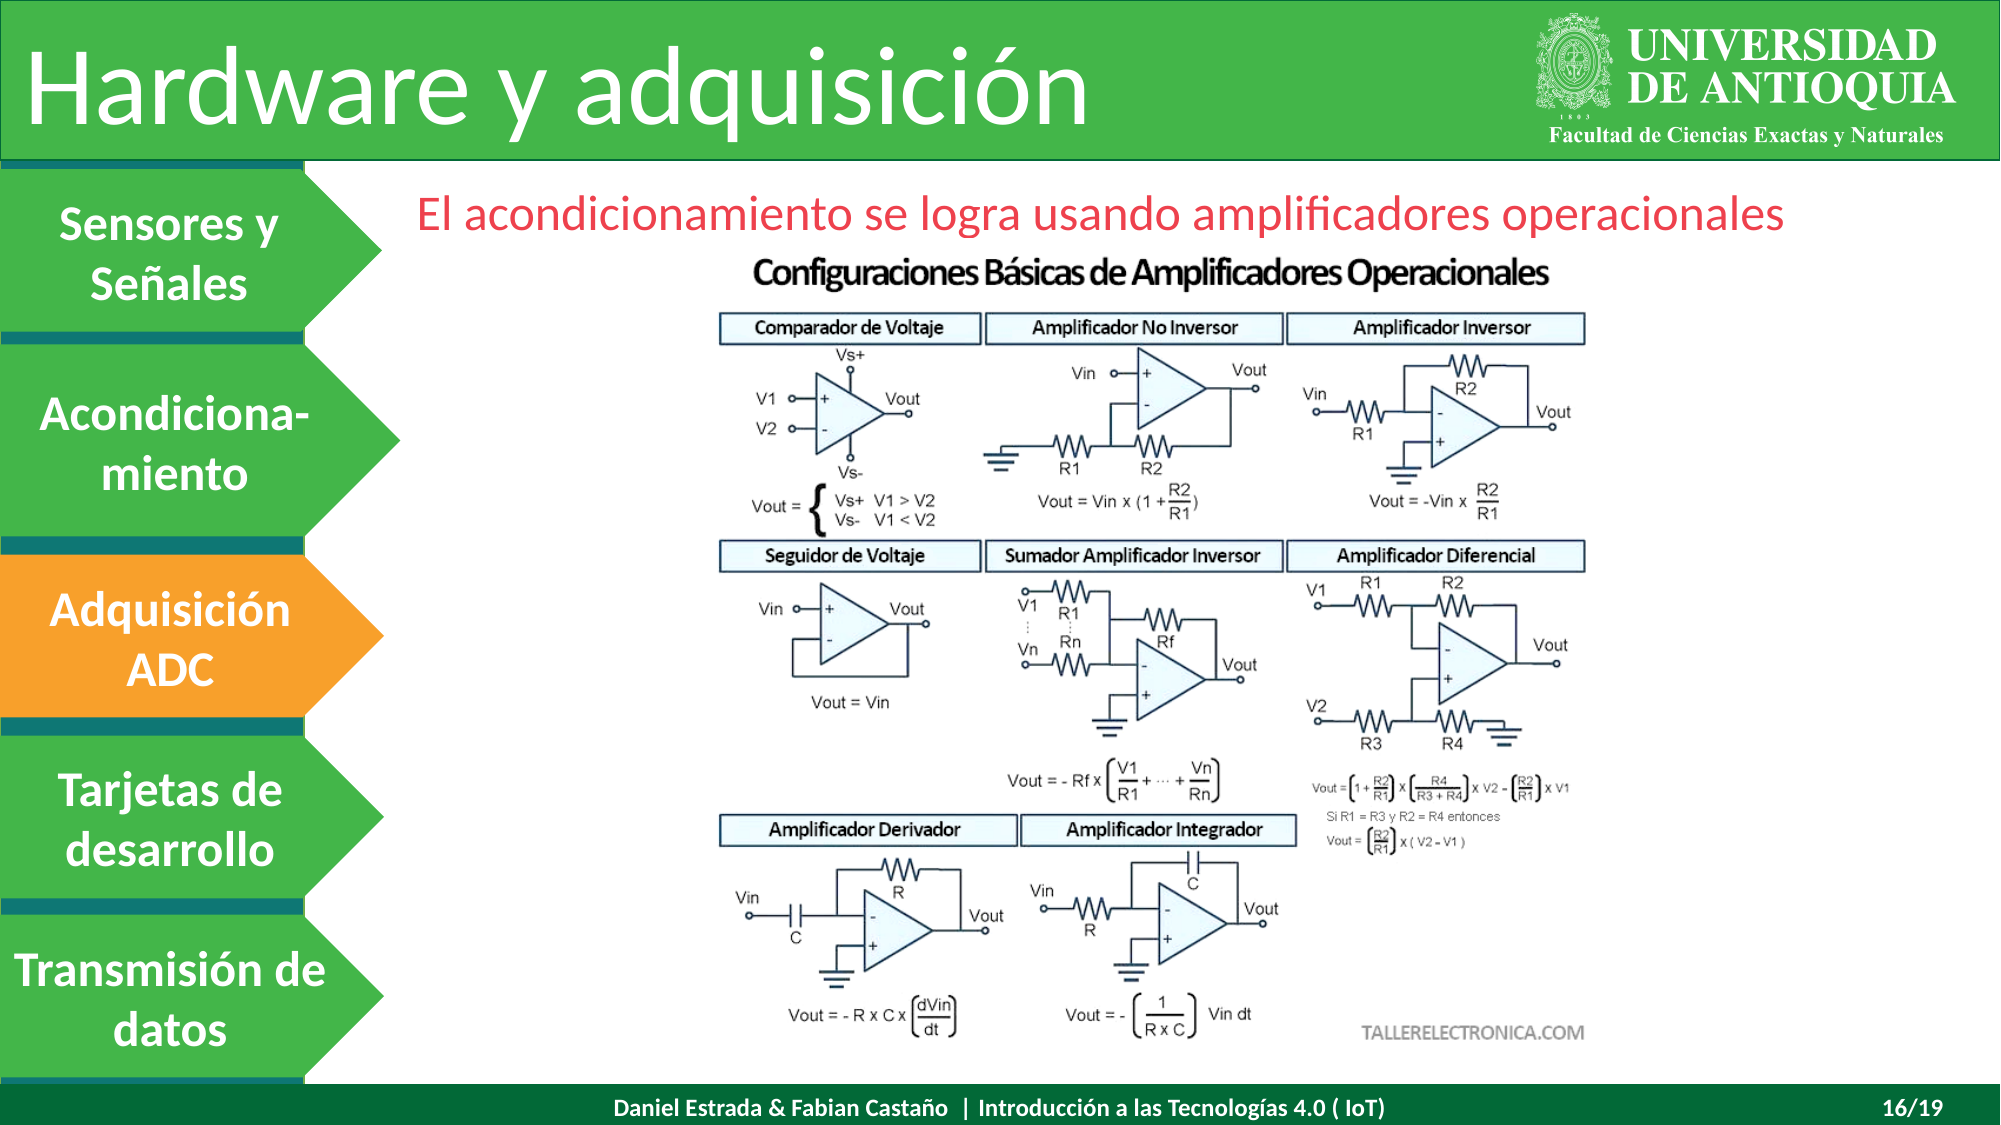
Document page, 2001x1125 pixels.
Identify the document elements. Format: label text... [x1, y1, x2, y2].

text_box Sensores y Señales [0, 169, 382, 332]
text_box Tarjetas de desarrollo [0, 735, 385, 899]
picture [1533, 11, 1959, 149]
text_box El acondicionamiento se logra usando amplificadores operacionales [401, 173, 1979, 249]
text_box [0, 716, 305, 736]
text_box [0, 1083, 2000, 1125]
text_box Adquisición ADC [0, 554, 385, 718]
text_box Transmisión de datos [0, 914, 385, 1078]
text_box [0, 537, 305, 555]
picture [711, 238, 1593, 1048]
text_box Acondiciona-miento [0, 344, 401, 537]
text_box [0, 329, 305, 344]
text_box Hardware y adquisición [9, 4, 1108, 155]
text_box [0, 1077, 305, 1083]
text_box [0, 0, 2000, 161]
text_box [0, 161, 305, 172]
text_box [0, 897, 305, 916]
